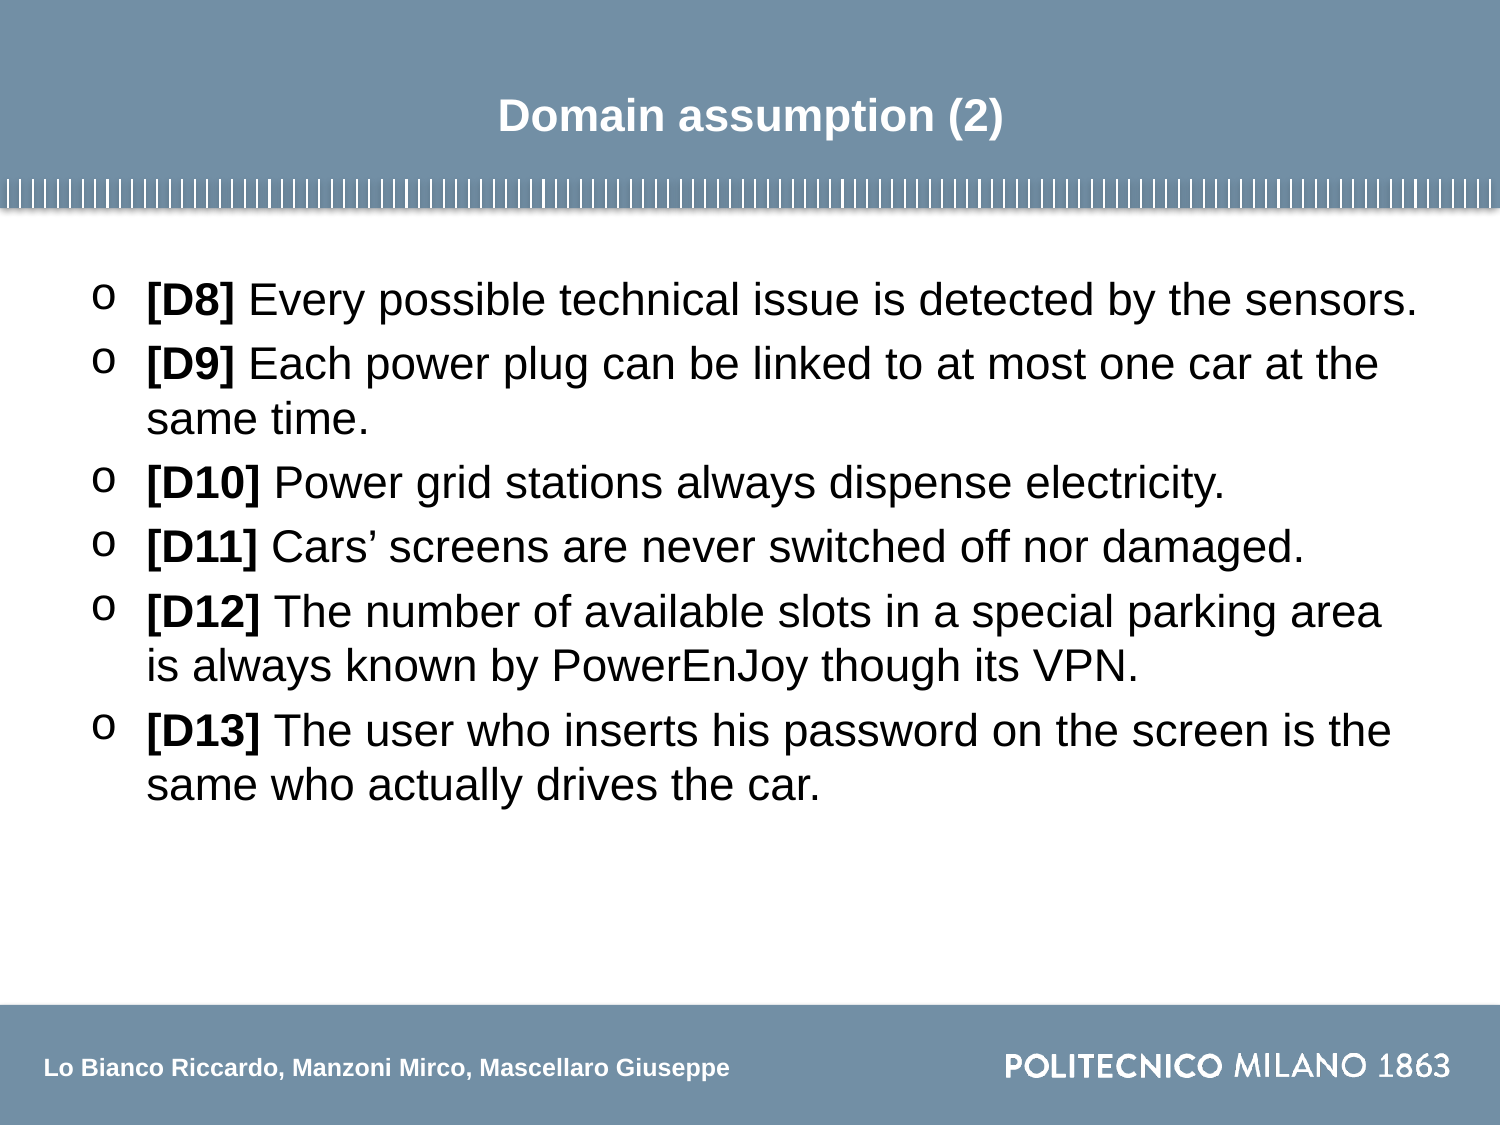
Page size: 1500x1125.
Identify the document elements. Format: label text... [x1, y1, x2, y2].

title Domain assumption (2) [47, 22, 1455, 161]
picture [999, 1041, 1456, 1089]
list [D8] Every possible technical issue is detected by the sensors. [D9] Each power plug can be linked to at most one car at the same time. [D10] Power grid stations always dispense electricity. [D11] Cars’ screens are never switched off nor damaged. [D12] The number of available slots in a special parking area is always known by PowerEnJoy though its VPN. [D13] The user who inserts his password on the screen is the same who actually drives the car. [75, 262, 1441, 1005]
